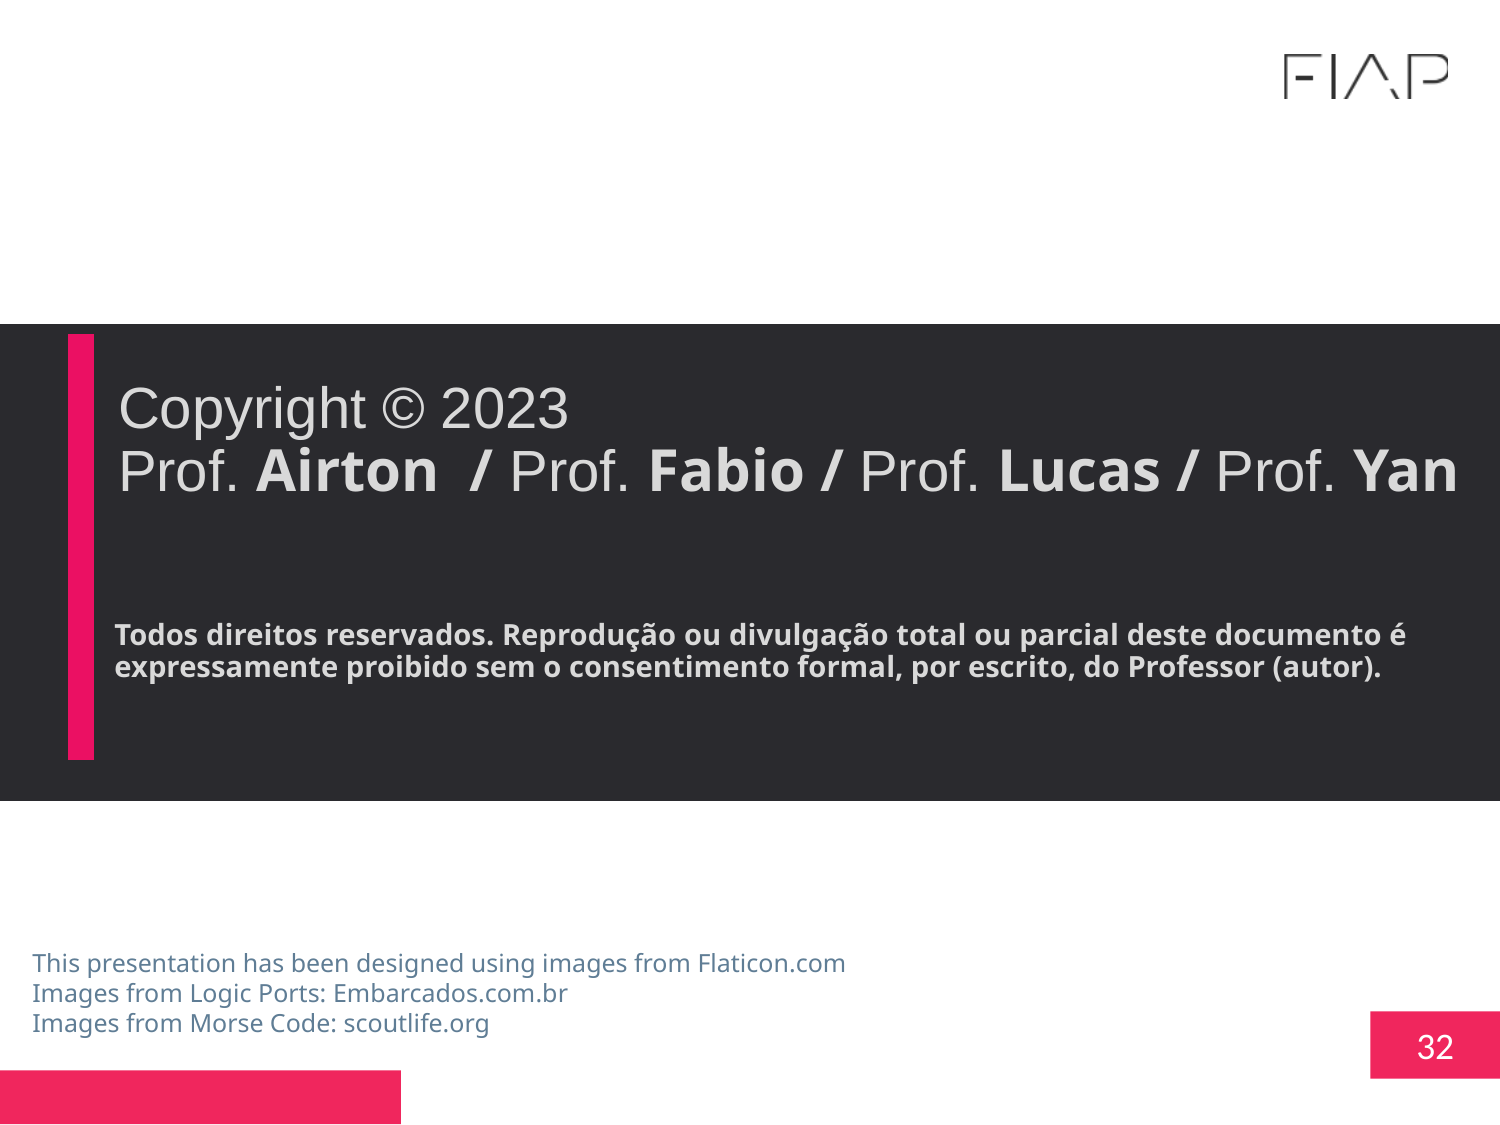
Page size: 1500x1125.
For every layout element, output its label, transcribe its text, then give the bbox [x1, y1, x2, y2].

text_box This presentation has been designed using images from Flaticon.com Images from Logic Ports: Embarcados.com.br Images from Morse Code: scoutlife.org [17, 940, 1444, 1046]
title Copyright © 2023 Prof. Airton / Prof. Fabio / Prof. Lucas / Prof. Yan [103, 340, 1479, 543]
slide_number 32 [1412, 1042, 1500, 1103]
picture [0, 324, 1500, 801]
